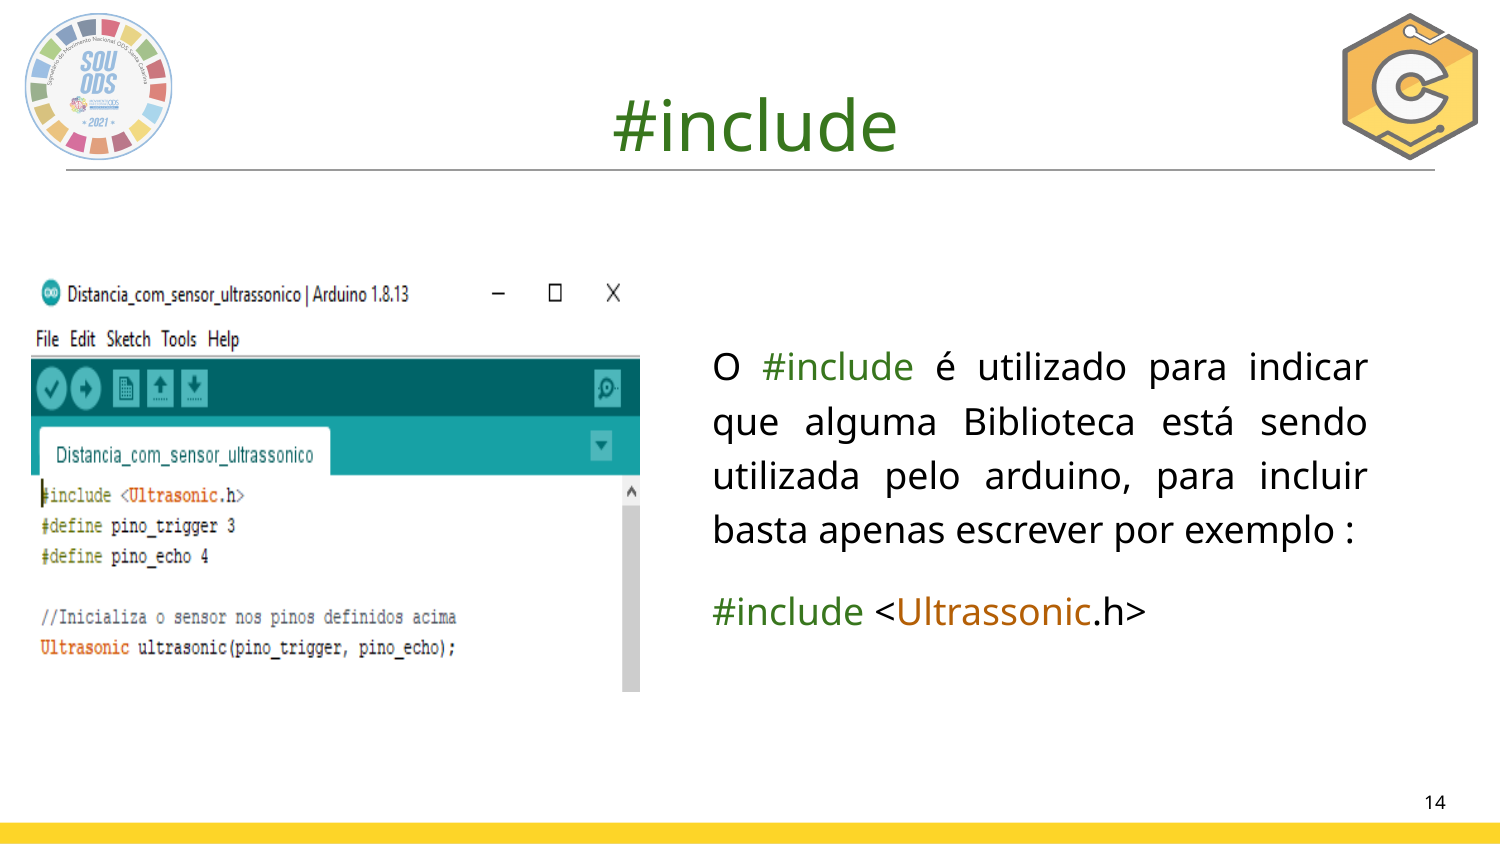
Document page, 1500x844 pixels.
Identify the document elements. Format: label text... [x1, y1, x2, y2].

picture [31, 268, 640, 692]
text_box [0, 822, 1500, 844]
text_box O #include é utilizado para indicar que alguma Biblioteca está sendo utilizada pelo arduino, para incluir basta apenas escrever por exemplo : #include <Ultrassonic.h> [630, 170, 1451, 796]
text_box #include [97, 65, 1415, 138]
slide_number ‹#› [1415, 796, 1451, 822]
